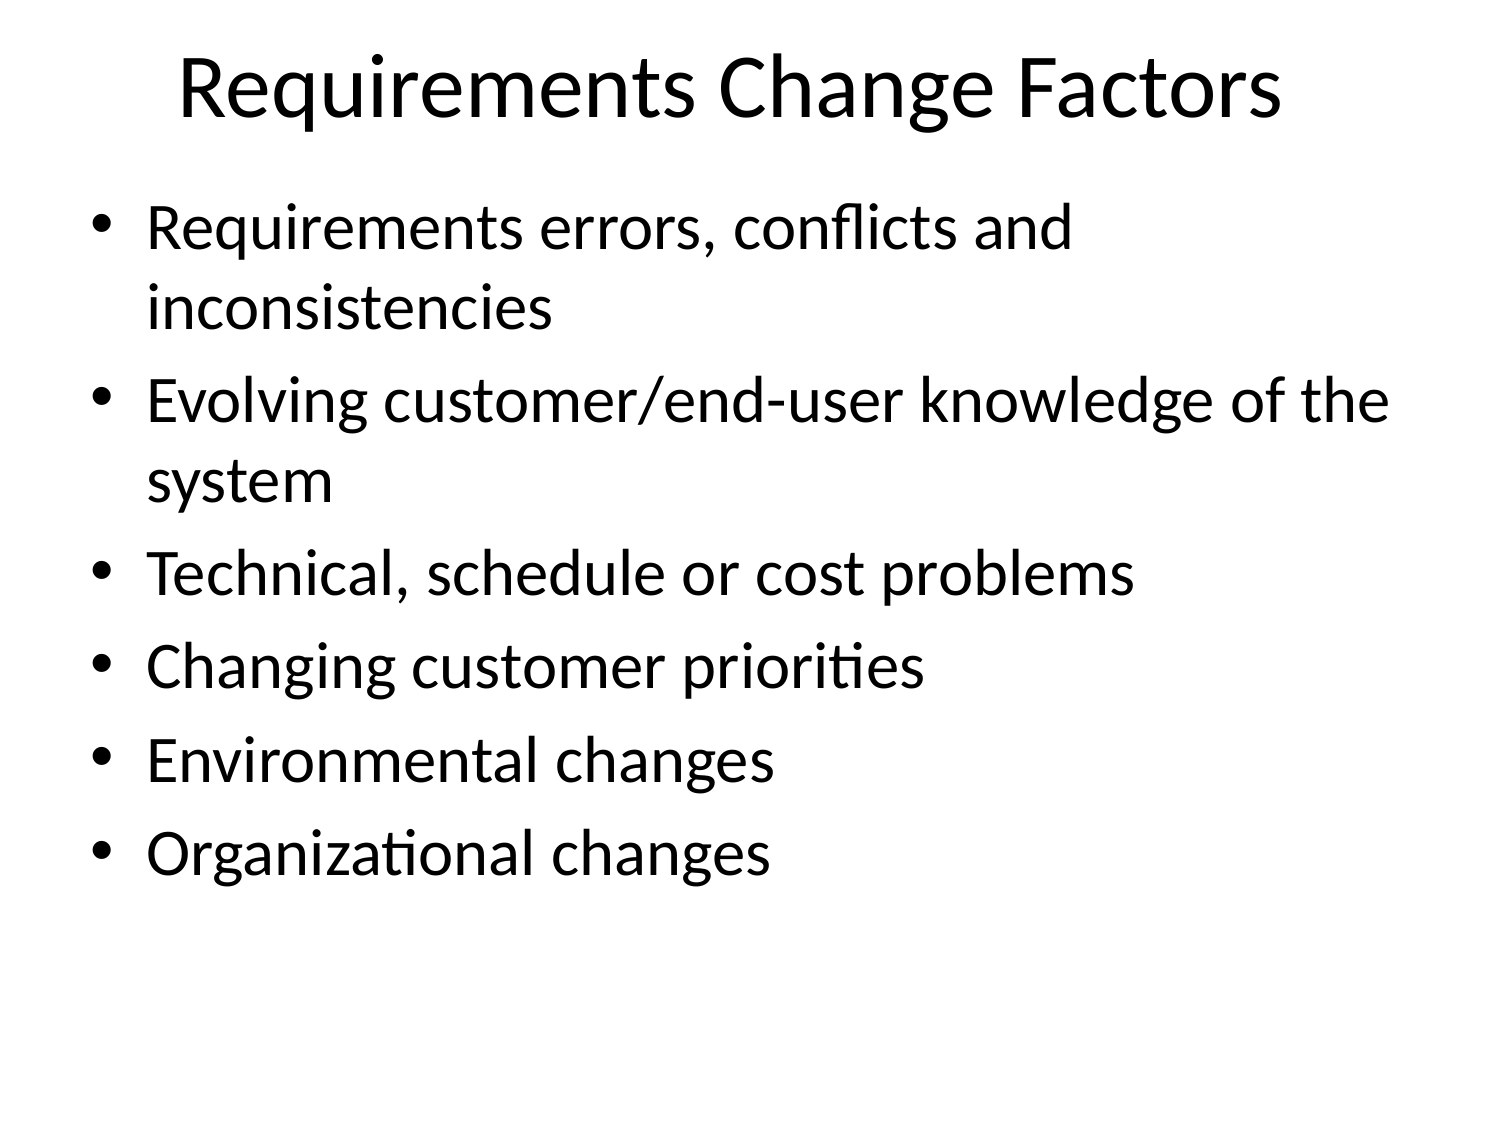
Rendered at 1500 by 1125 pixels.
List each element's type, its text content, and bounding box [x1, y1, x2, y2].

title Requirements Change Factors [37, 0, 1425, 163]
list Requirements errors, conflicts and inconsistencies Evolving customer/end-user knowledge of the system Technical, schedule or cost problems Changing customer priorities Environmental changes Organizational changes [75, 174, 1425, 1005]
